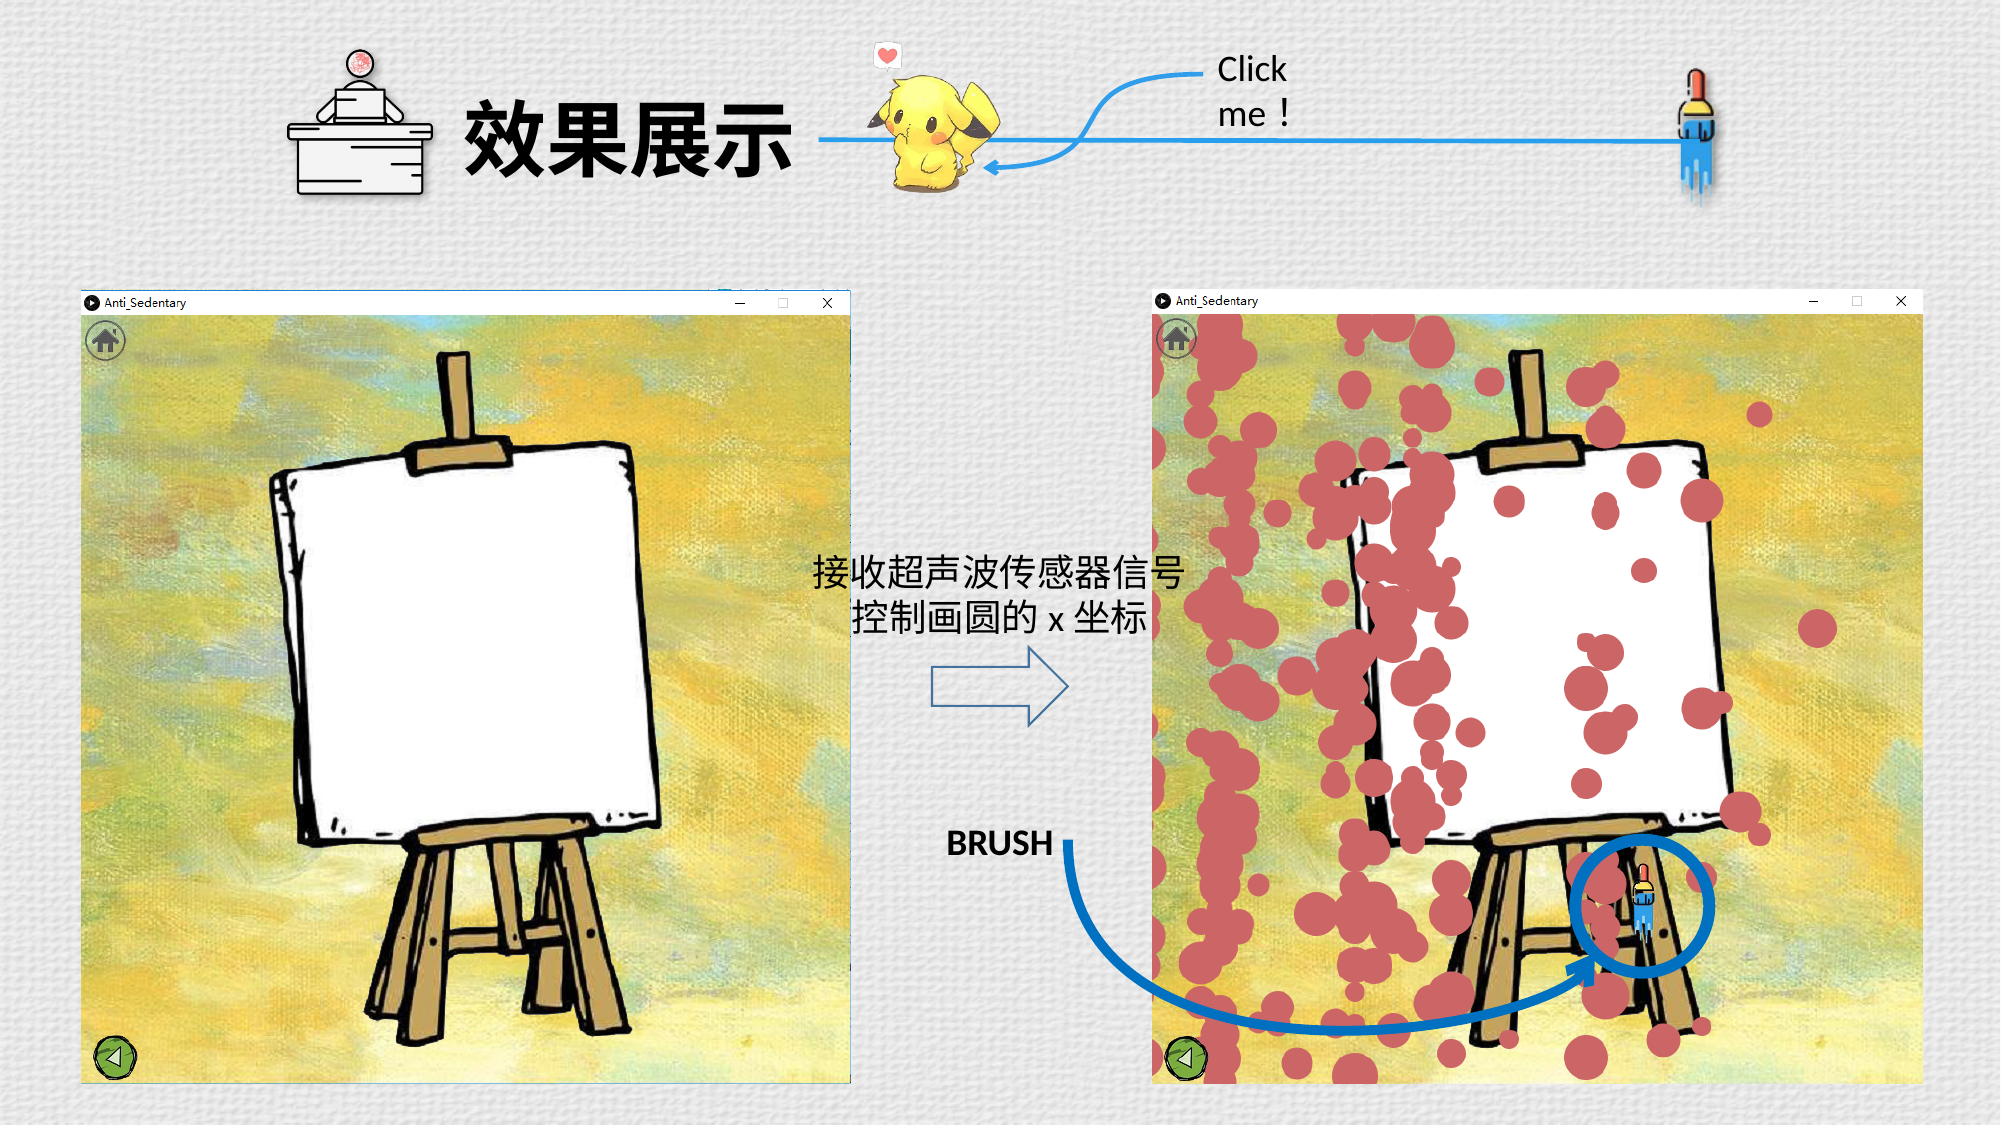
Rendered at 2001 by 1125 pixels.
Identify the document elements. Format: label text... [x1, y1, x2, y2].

text_box Click me！ [1203, 37, 1399, 139]
text_box 接收超声波传感器信号 控制画圆的x坐标 [851, 541, 1152, 646]
text_box [930, 646, 1070, 728]
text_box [982, 74, 1203, 168]
text_box 效果展示 [448, 79, 867, 195]
text_box BRUSH [896, 810, 1104, 870]
picture [0, 0, 2001, 1125]
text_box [1067, 839, 1595, 954]
